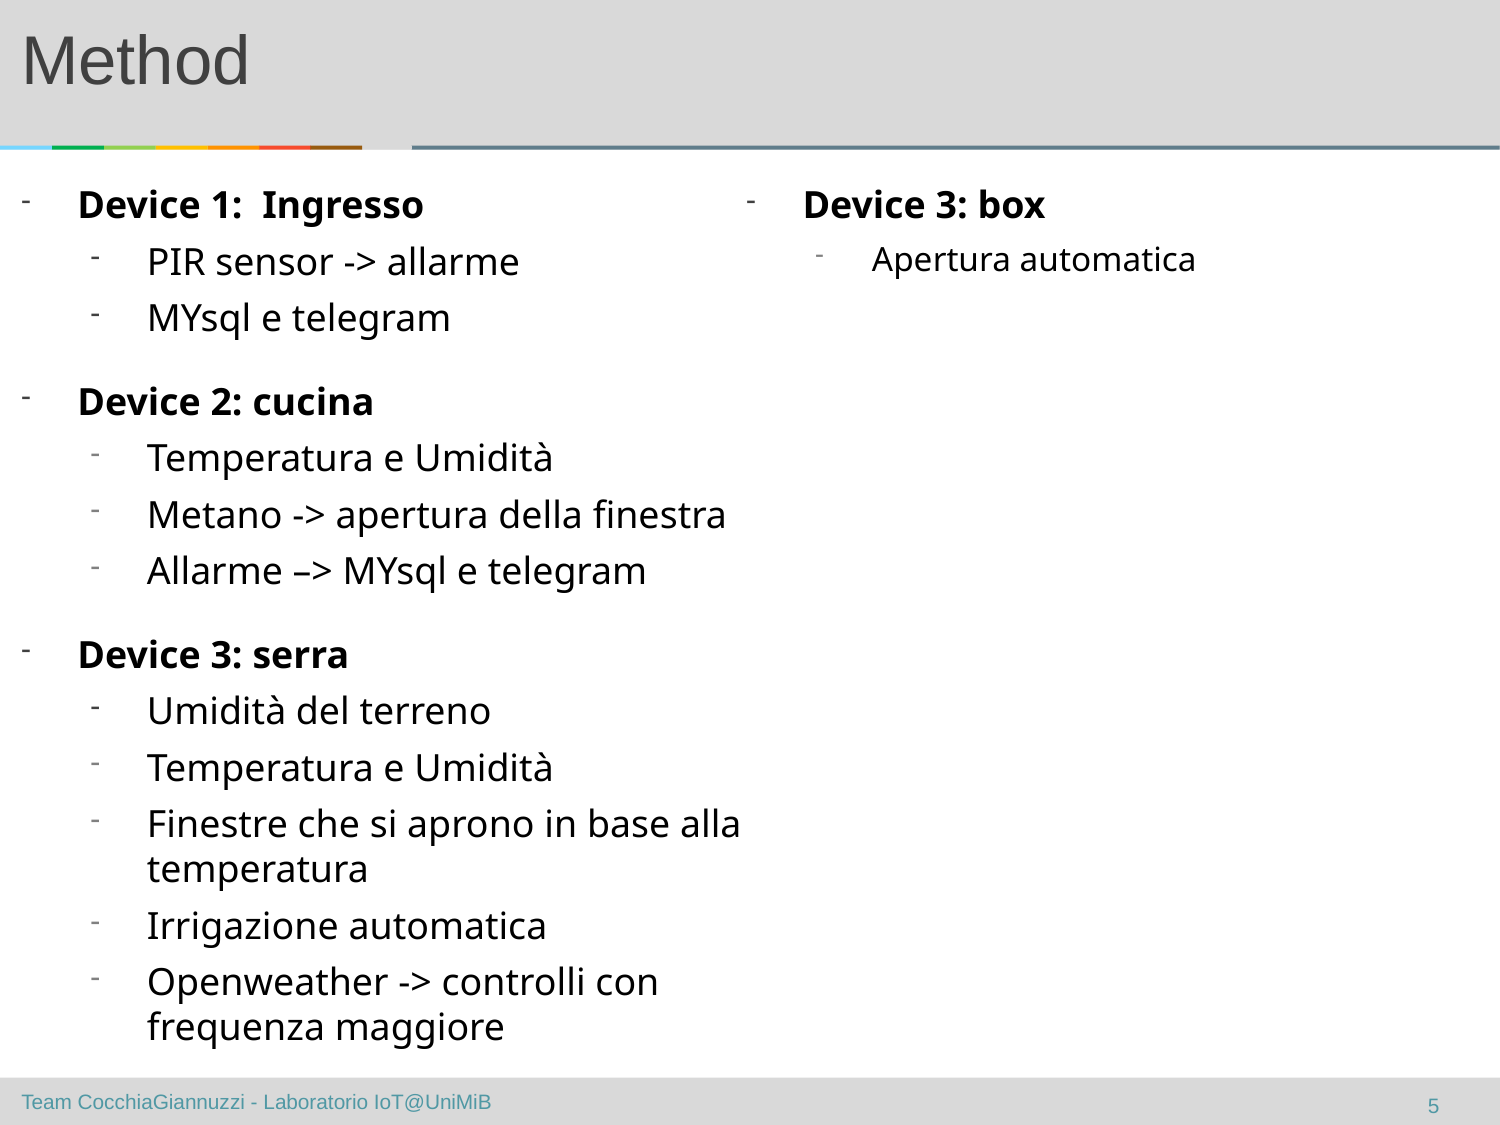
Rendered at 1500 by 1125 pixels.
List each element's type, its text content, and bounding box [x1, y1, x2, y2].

list Device 1: Ingresso PIR sensor -> allarme MYsql e telegram Device 2: cucina Temperatura e Umidità Metano -> apertura della finestra Allarme –> MYsql e telegram Device 3: serra Umidità del terreno Temperatura e Umidità Finestre che si aprono in base alla temperatura Irrigazione automatica Openweather -> controlli con frequenza maggiore Device 3: box Apertura automatica [0, 170, 1493, 1061]
slide_number 5 [1355, 1087, 1461, 1124]
footer Team CocchiaGiannuzzi - Laboratorio IoT@UniMiB [0, 1090, 600, 1112]
title Method [0, 0, 1500, 110]
